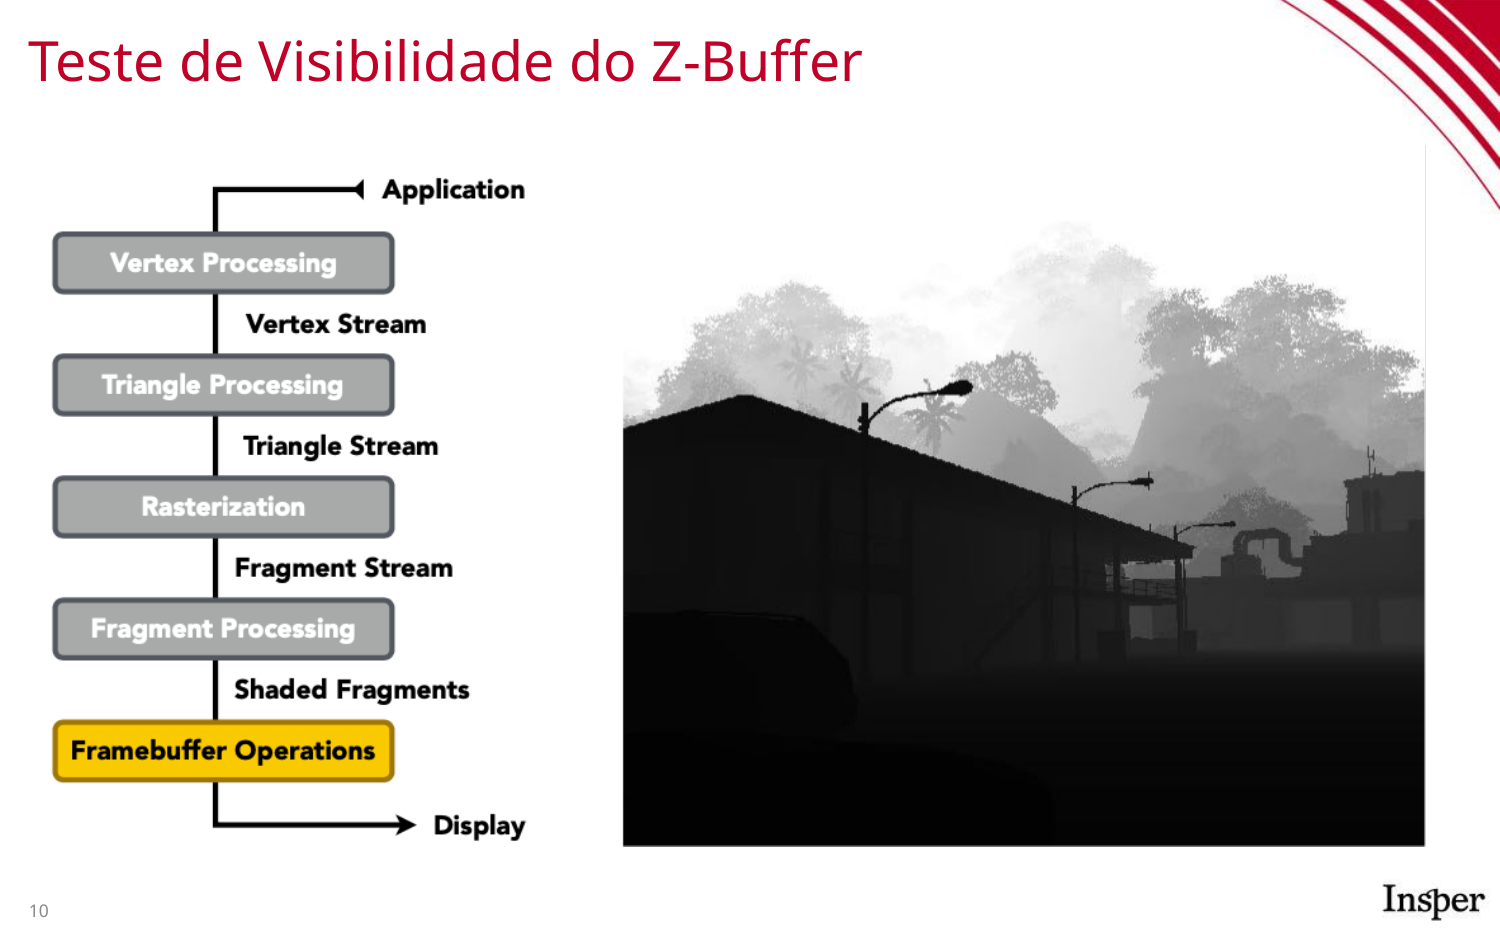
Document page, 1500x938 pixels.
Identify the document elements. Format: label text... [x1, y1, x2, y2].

picture [33, 0, 1500, 938]
title Teste de Visibilidade do Z-Buffer [13, 18, 1397, 104]
slide_number 10 [0, 887, 78, 938]
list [621, 144, 1427, 847]
